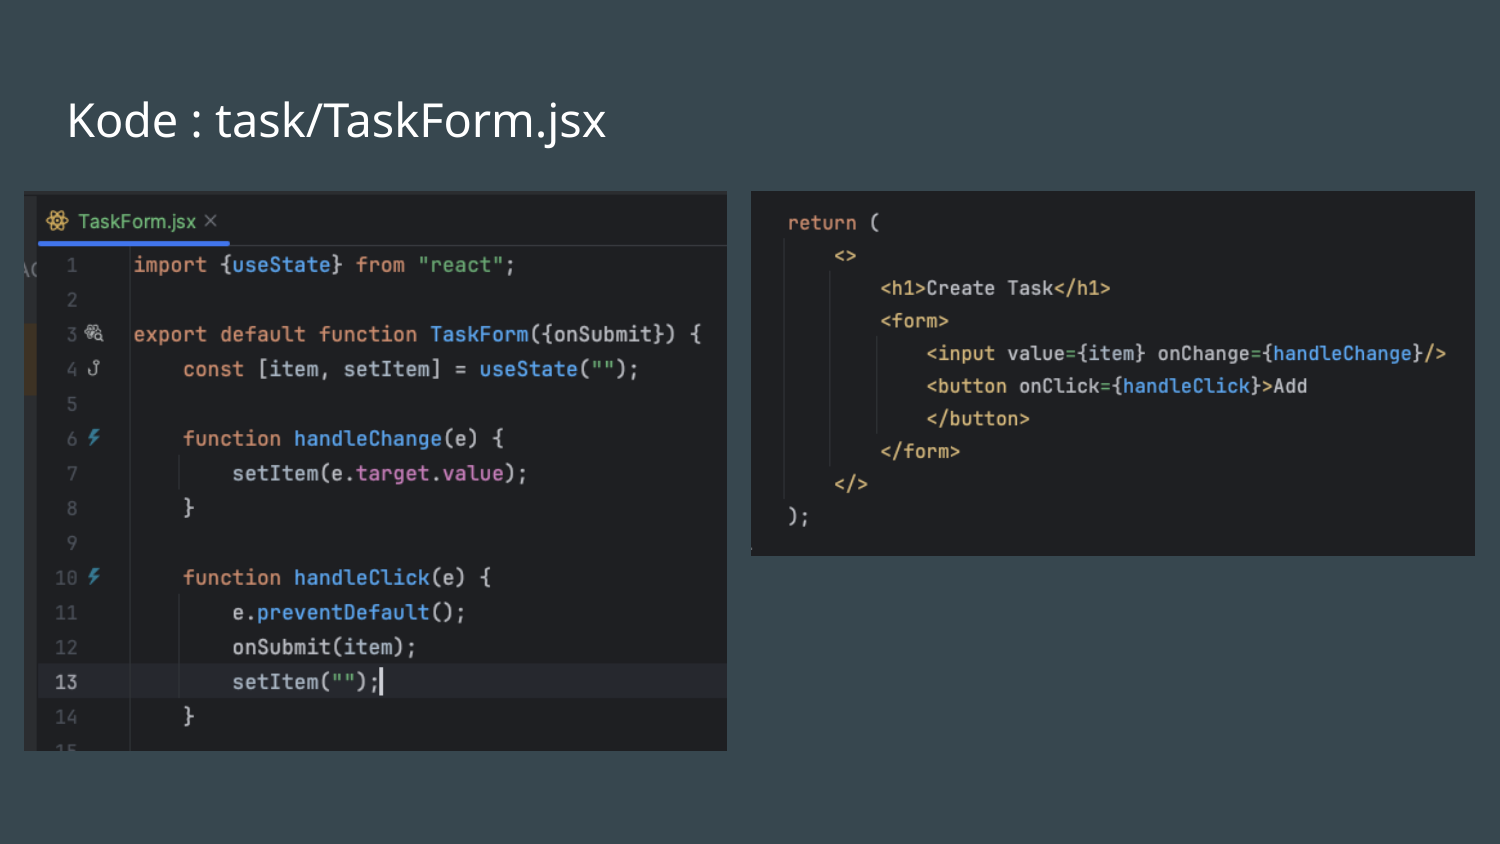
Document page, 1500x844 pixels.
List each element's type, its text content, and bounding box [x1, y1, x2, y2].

title Kode : task/TaskForm.jsx [51, 72, 1449, 167]
picture [751, 191, 1476, 556]
picture [24, 191, 727, 751]
